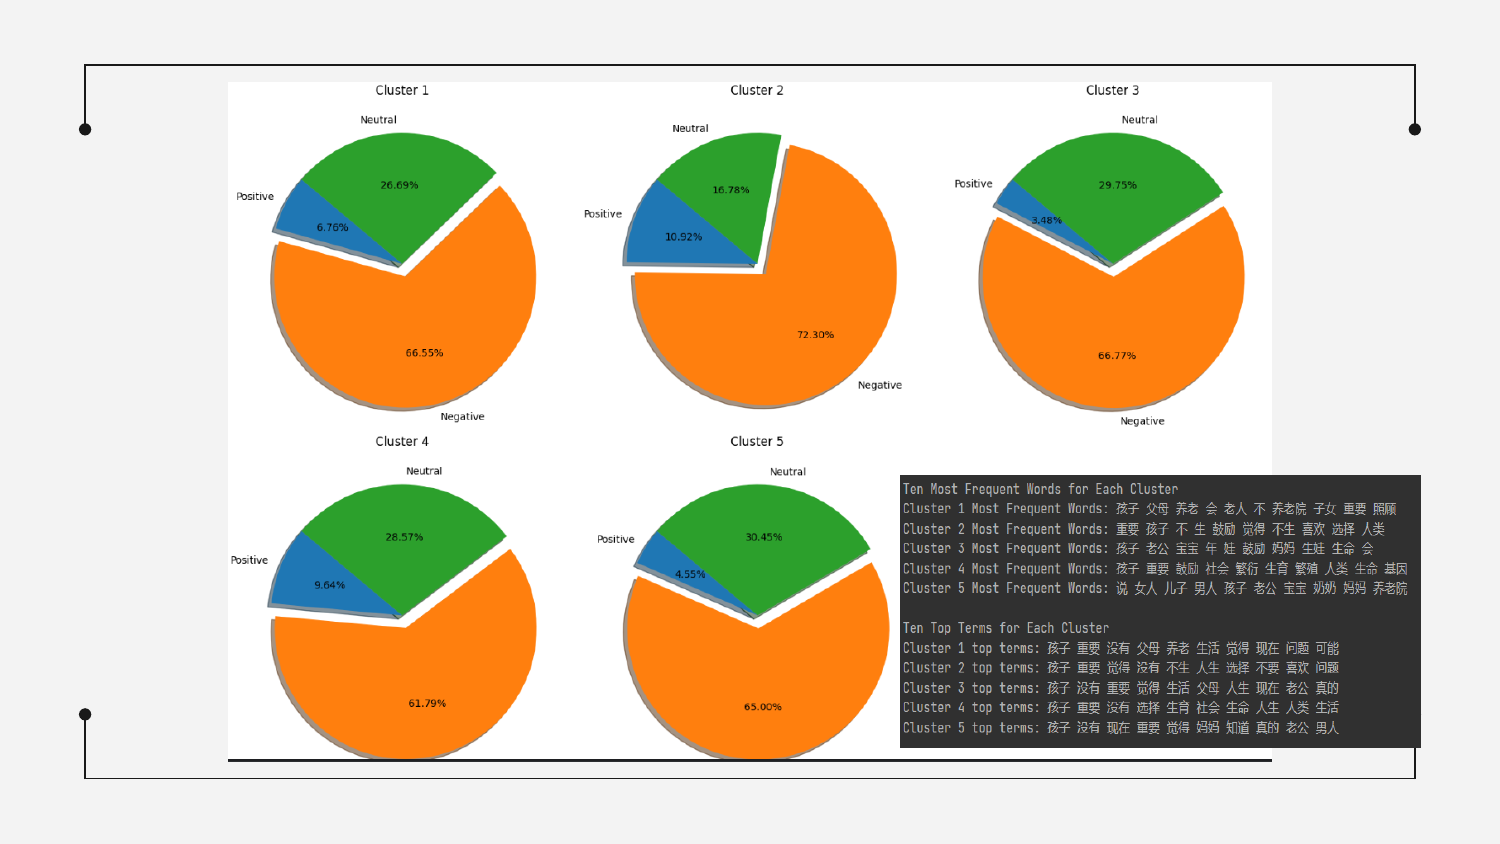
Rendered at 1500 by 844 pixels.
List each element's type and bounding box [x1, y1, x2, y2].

picture [227, 81, 1422, 762]
